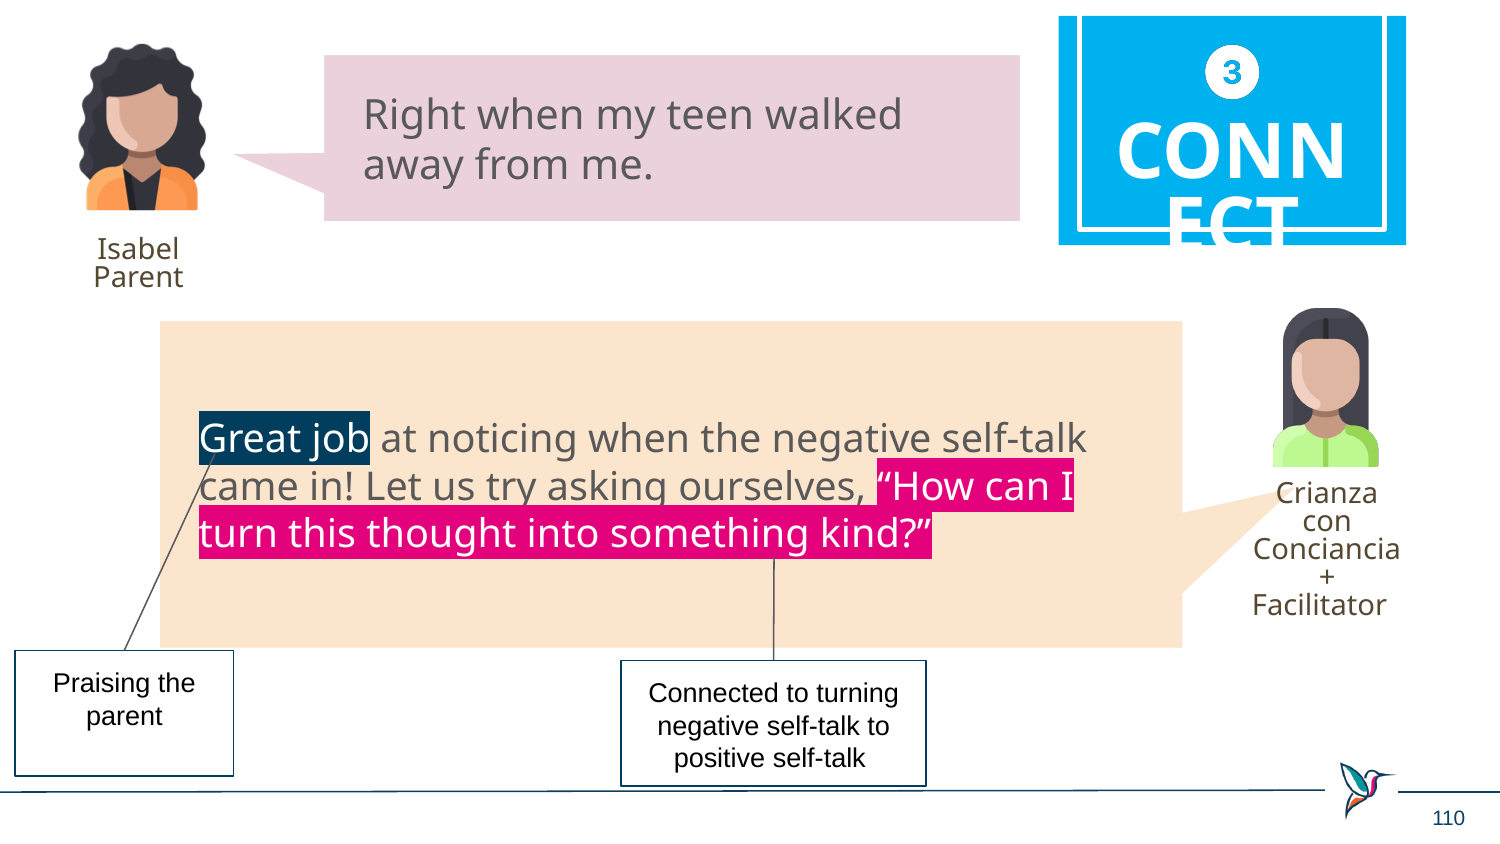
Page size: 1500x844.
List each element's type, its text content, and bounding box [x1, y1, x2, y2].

text_box [1383, 15, 1407, 246]
text_box [1079, 0, 1385, 230]
text_box [1058, 15, 1081, 246]
text_box Praising the parent [14, 650, 234, 776]
text_box Great job at noticing when the negative self-talk came in! Let us try asking ourselves, “How can I turn this thought into something kind?” [159, 320, 1230, 649]
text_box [123, 453, 216, 651]
picture [1338, 759, 1398, 823]
text_box Connected to turning negative self-talk to positive self-talk [620, 660, 927, 786]
text_box Isabel Parent [50, 221, 234, 308]
picture [58, 43, 227, 212]
picture [1206, 45, 1259, 99]
text_box Right when my teen walked away from me. [232, 54, 1021, 222]
text_box CONNECT [1081, 104, 1383, 283]
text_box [1235, 308, 1419, 582]
